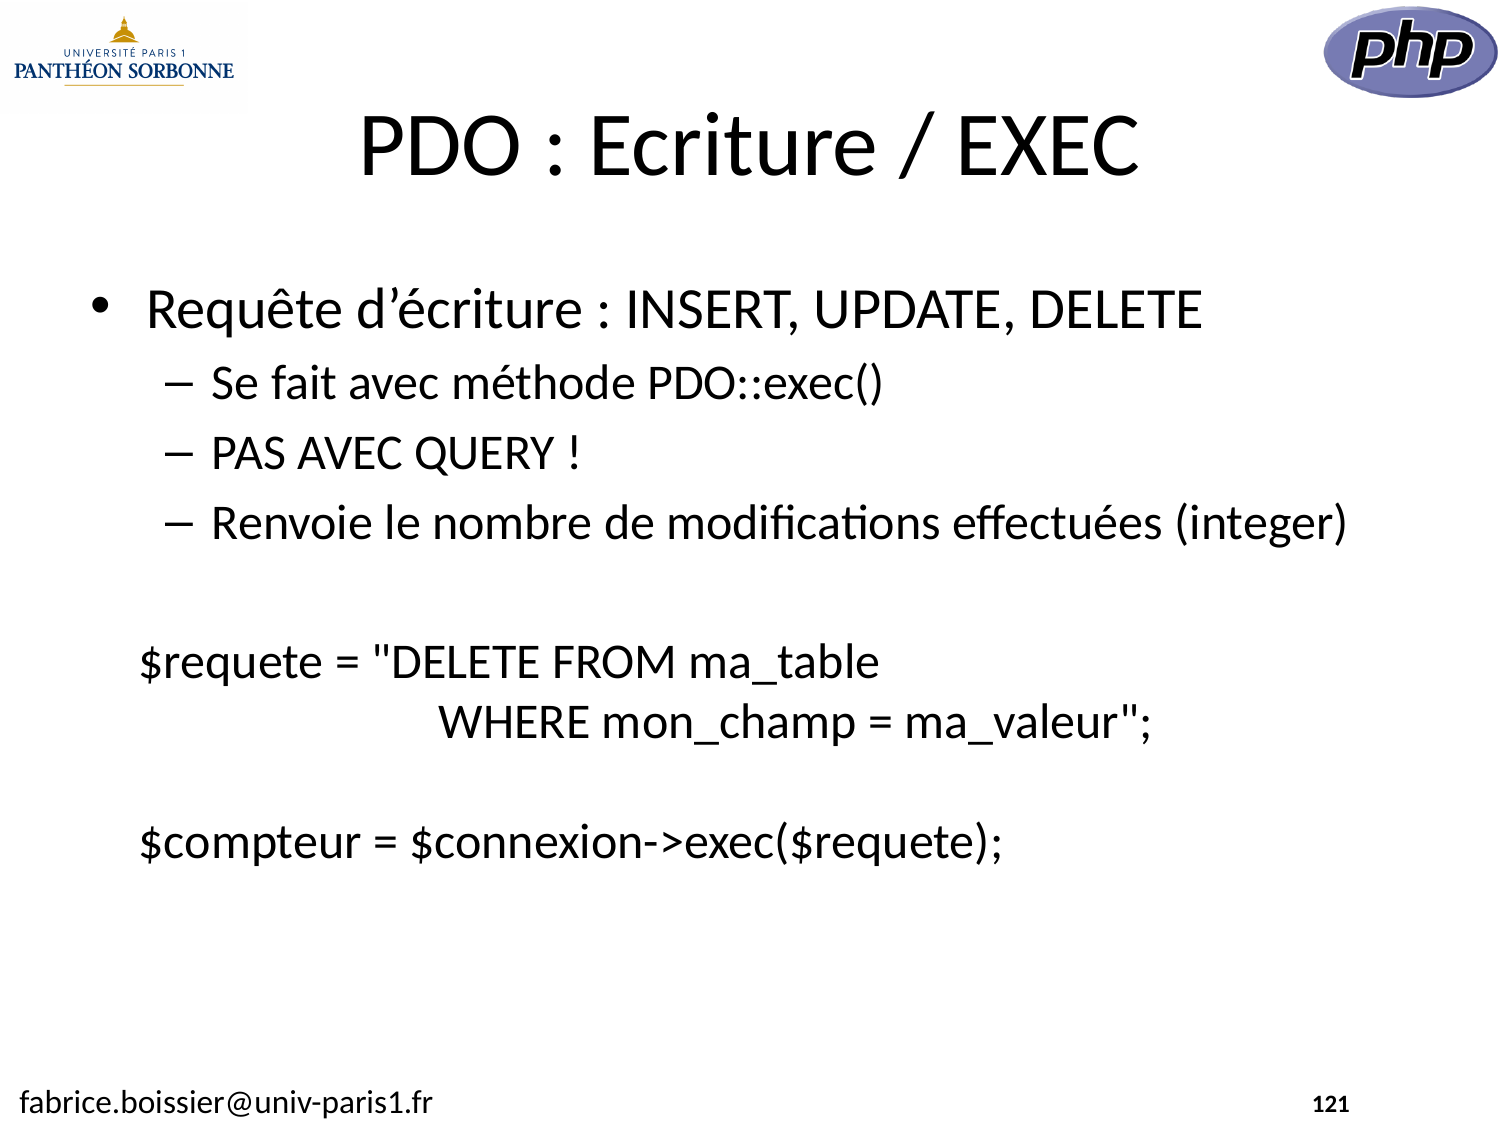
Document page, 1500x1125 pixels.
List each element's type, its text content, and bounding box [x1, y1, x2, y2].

picture [0, 2, 248, 114]
picture [1321, 0, 1500, 119]
slide_number 121 [1156, 1072, 1500, 1125]
list Requête d’écriture : INSERT, UPDATE, DELETE Se fait avec méthode PDO::exec() PAS AVEC QUERY ! Renvoie le nombre de modifications effectuées (integer) [75, 262, 1425, 669]
title PDO : Ecriture / EXEC [75, 45, 1425, 233]
text_box $requete = "DELETE FROM ma_table WHERE mon_champ = ma_valeur"; $compteur = $connexion->exec($requete); [123, 621, 1282, 877]
